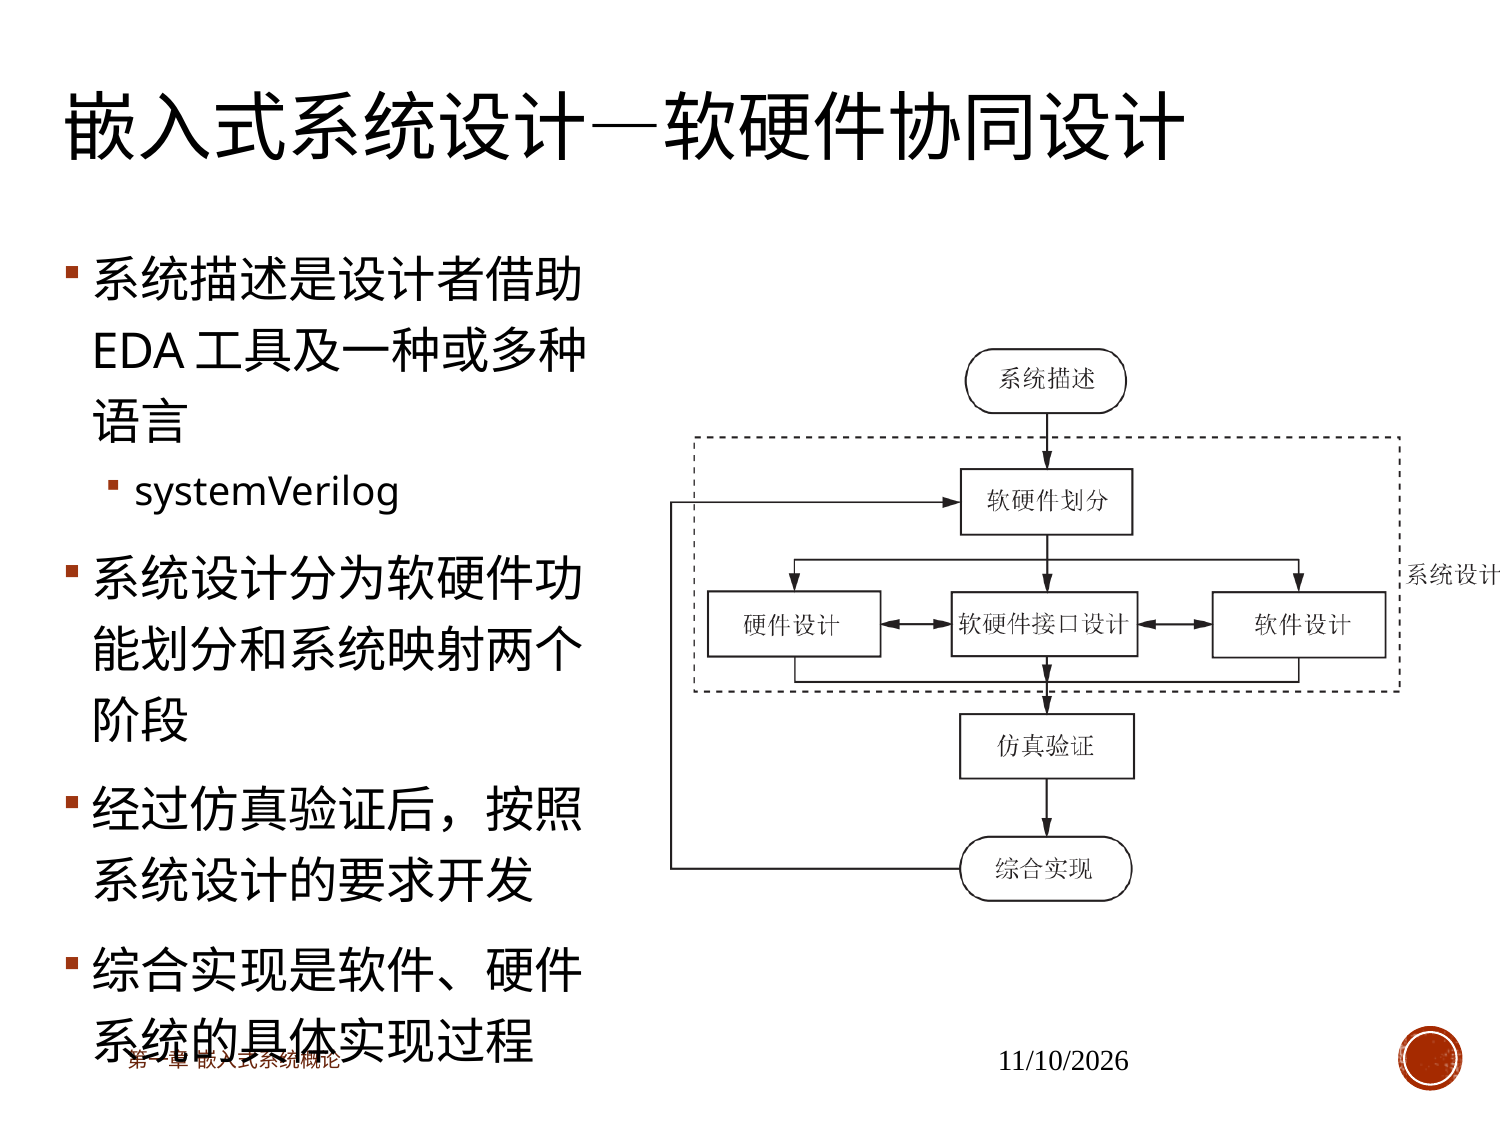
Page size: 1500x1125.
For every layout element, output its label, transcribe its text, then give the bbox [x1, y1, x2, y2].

title 嵌入式系统设计—软硬件协同设计 [47, 46, 1471, 215]
footer 第一章 嵌入式系统概论 [112, 1028, 891, 1089]
list 系统描述是设计者借助 EDA工具及一种或多种语言 systemVerilog 系统设计分为软硬件功能划分和系统映射两个阶段 经过仿真验证后，按照系统设计的要求开发 综合实现是软件、硬件系统的具体实现过程 [47, 228, 633, 1079]
picture [632, 320, 1500, 922]
slide_number [1391, 1028, 1471, 1089]
slide_number [982, 1028, 1386, 1089]
